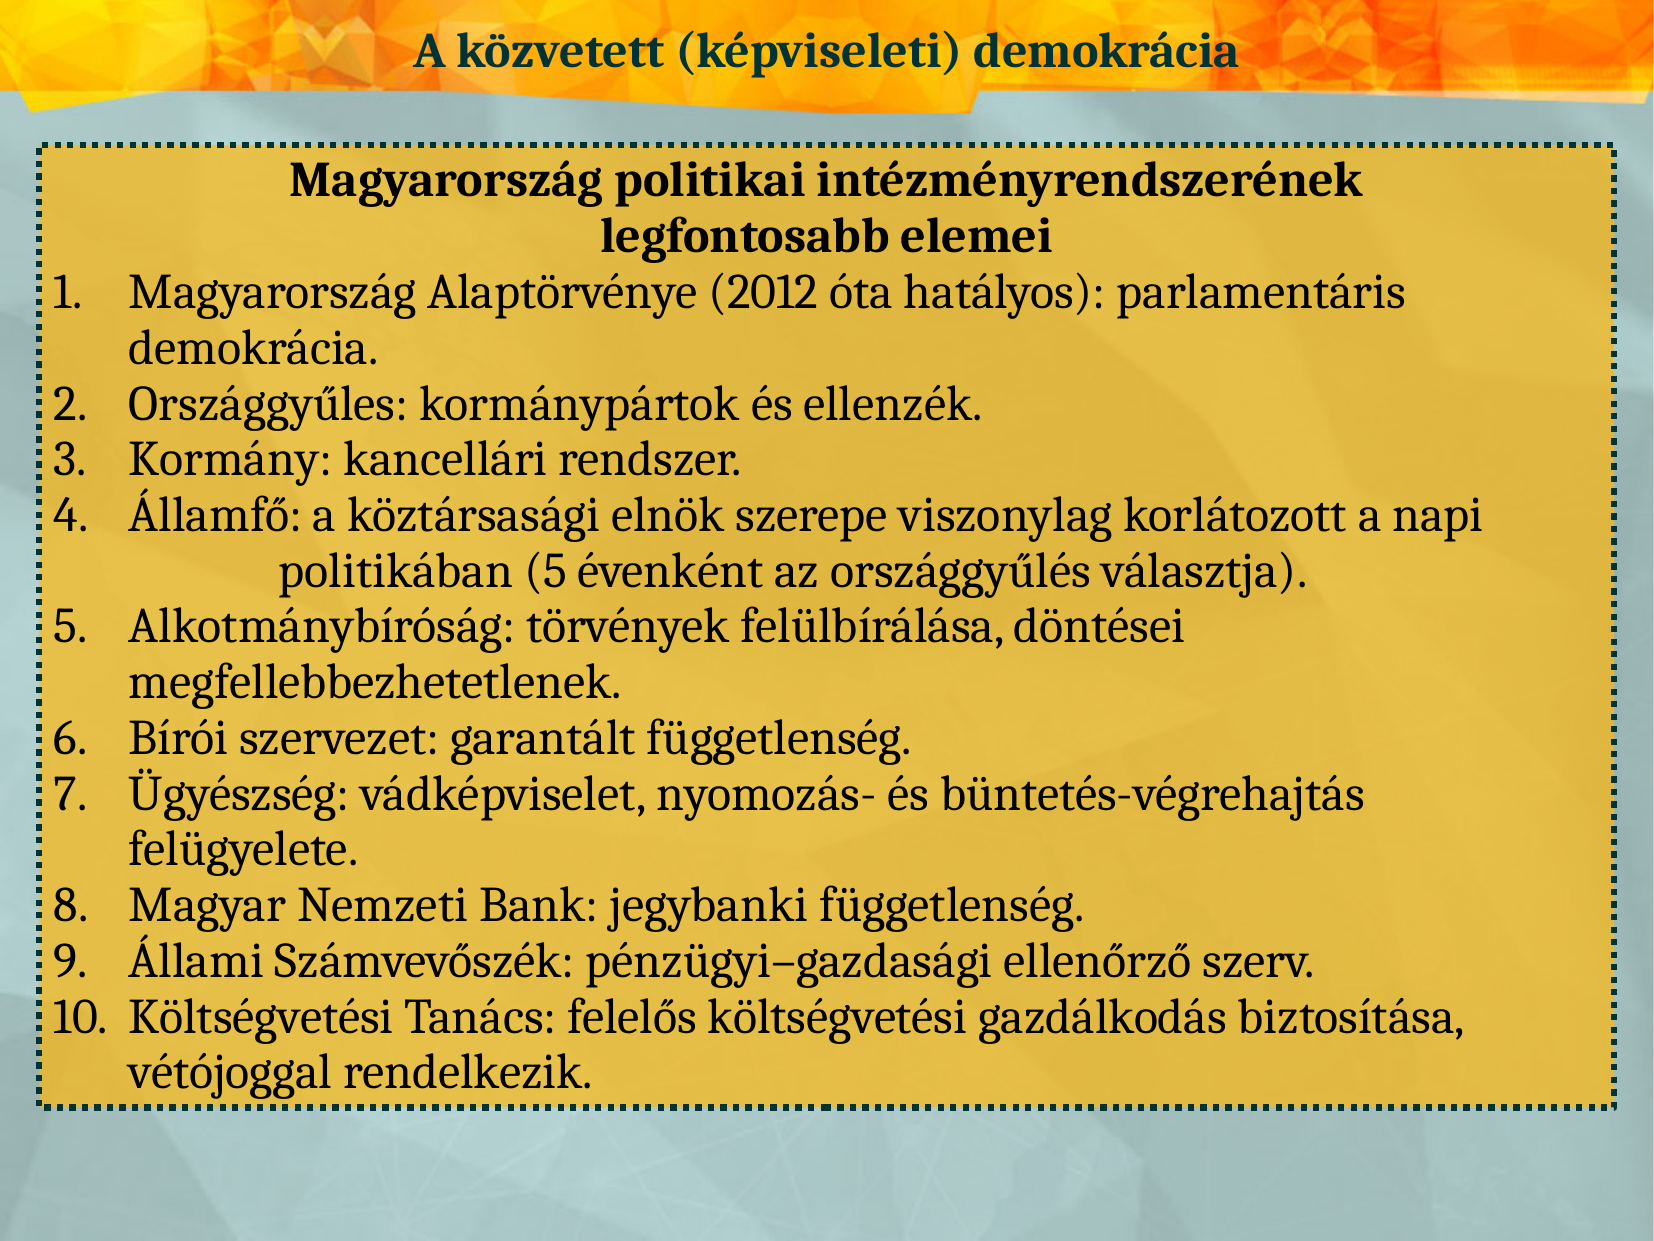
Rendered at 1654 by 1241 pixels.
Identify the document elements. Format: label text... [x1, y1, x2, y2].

text_box A közvetett (képviseleti) demokrácia [0, 0, 1654, 95]
text_box Magyarország politikai intézményrendszerének legfontosabb elemei Magyarország Alaptörvénye (2012 óta hatályos): parlamentáris demokrácia. Országgyűles: kormánypártok és ellenzék. Kormány: kancellári rendszer. Államfő: a köztársasági elnök szerepe viszonylag korlátozott a napi politikában (5 évenként az országgyűlés választja). Alkotmánybíróság: törvények felülbírálása, döntései megfellebbezhetetlenek. Bírói szervezet: garantált függetlenség. Ügyészség: vádképviselet, nyomozás- és büntetés-végrehajtás felügyelete. Magyar Nemzeti Bank: jegybanki függetlenség. Állami Számvevőszék: pénzügyi–gazdasági ellenőrző szerv. Költségvetési Tanács: felelős költségvetési gazdálkodás biztosítása, vétójoggal rendelkezik. [39, 144, 1615, 1108]
picture [0, 95, 1654, 1241]
